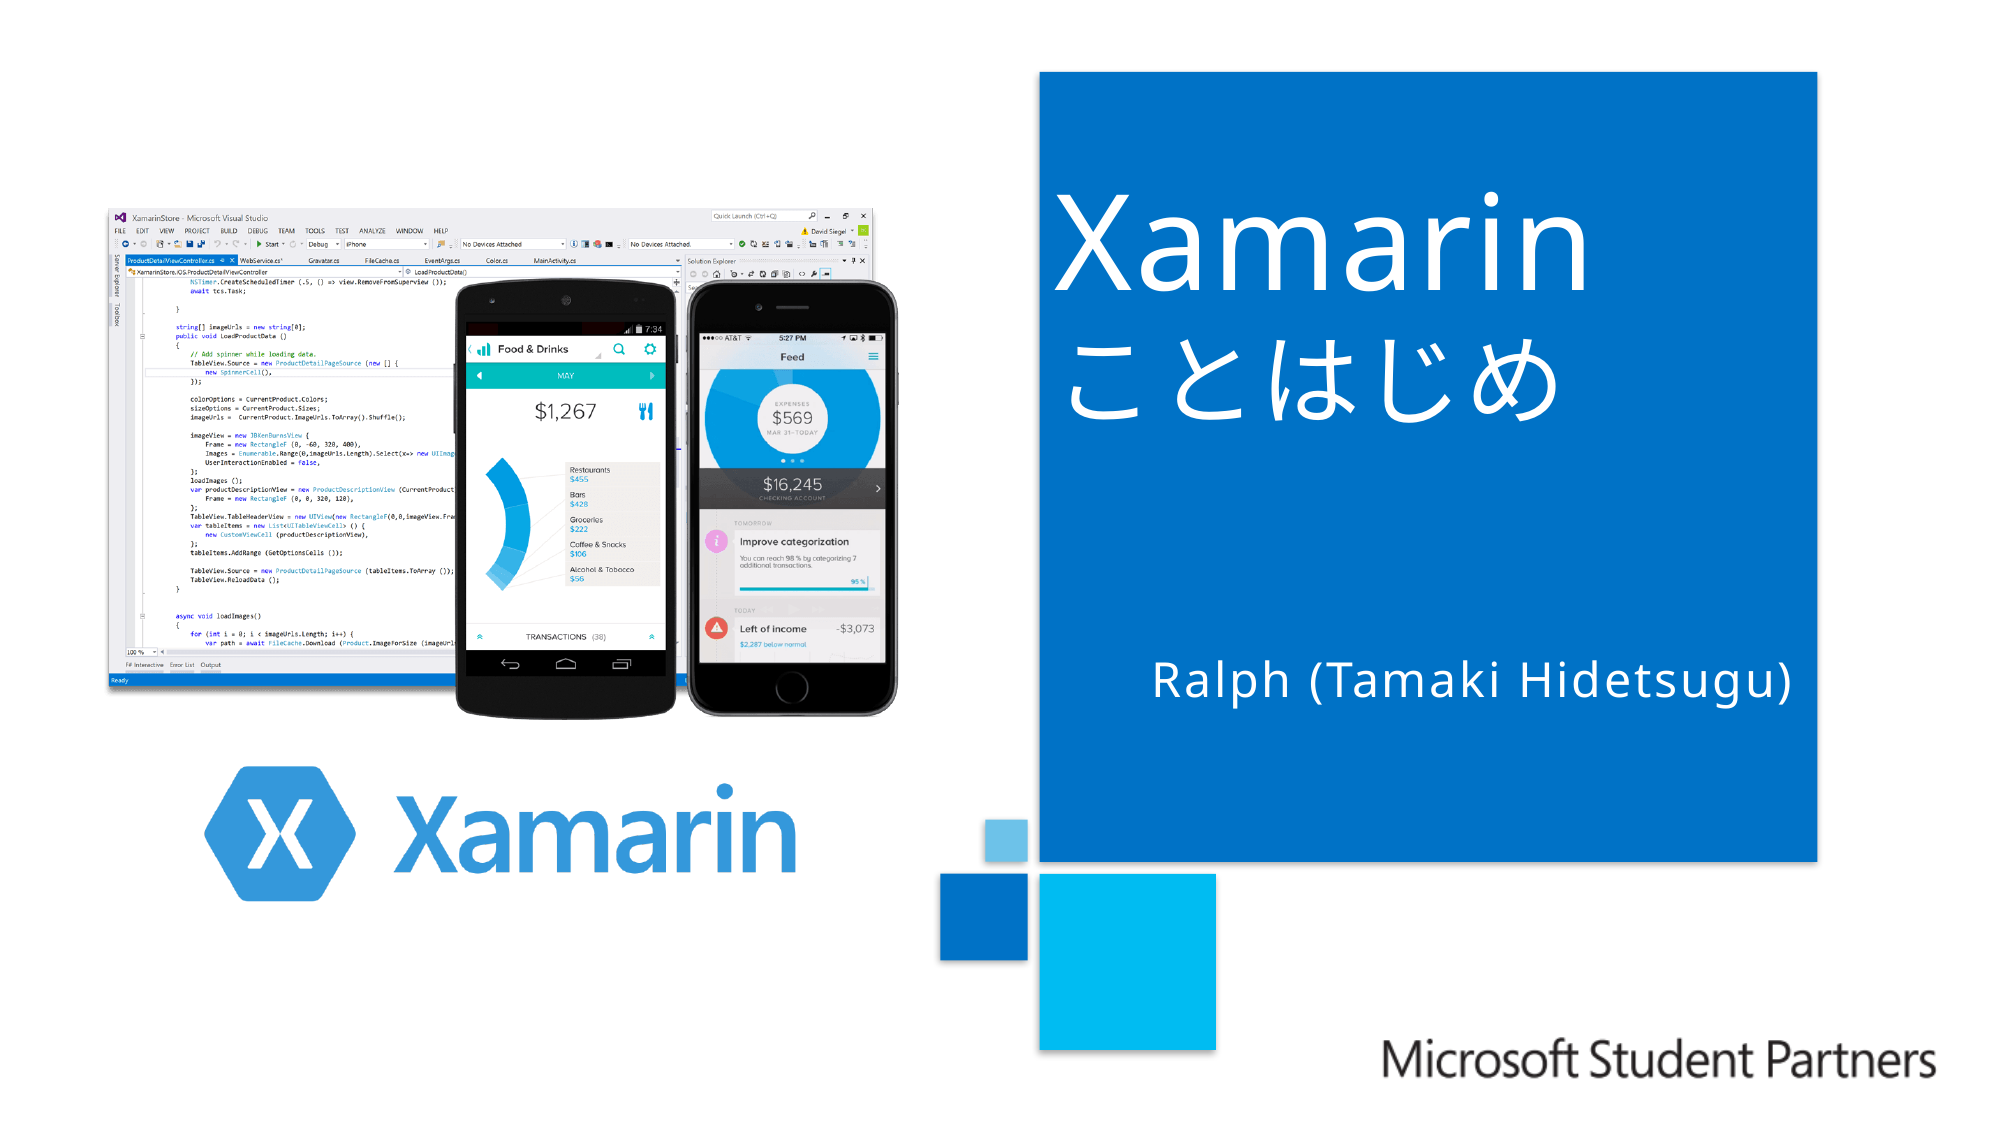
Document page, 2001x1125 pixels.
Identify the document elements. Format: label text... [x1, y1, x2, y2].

picture [103, 208, 899, 984]
title Xamarin ことはじめ [1039, 157, 1818, 535]
subtitle Ralph (Tamaki Hidetsugu) [1136, 649, 1816, 760]
